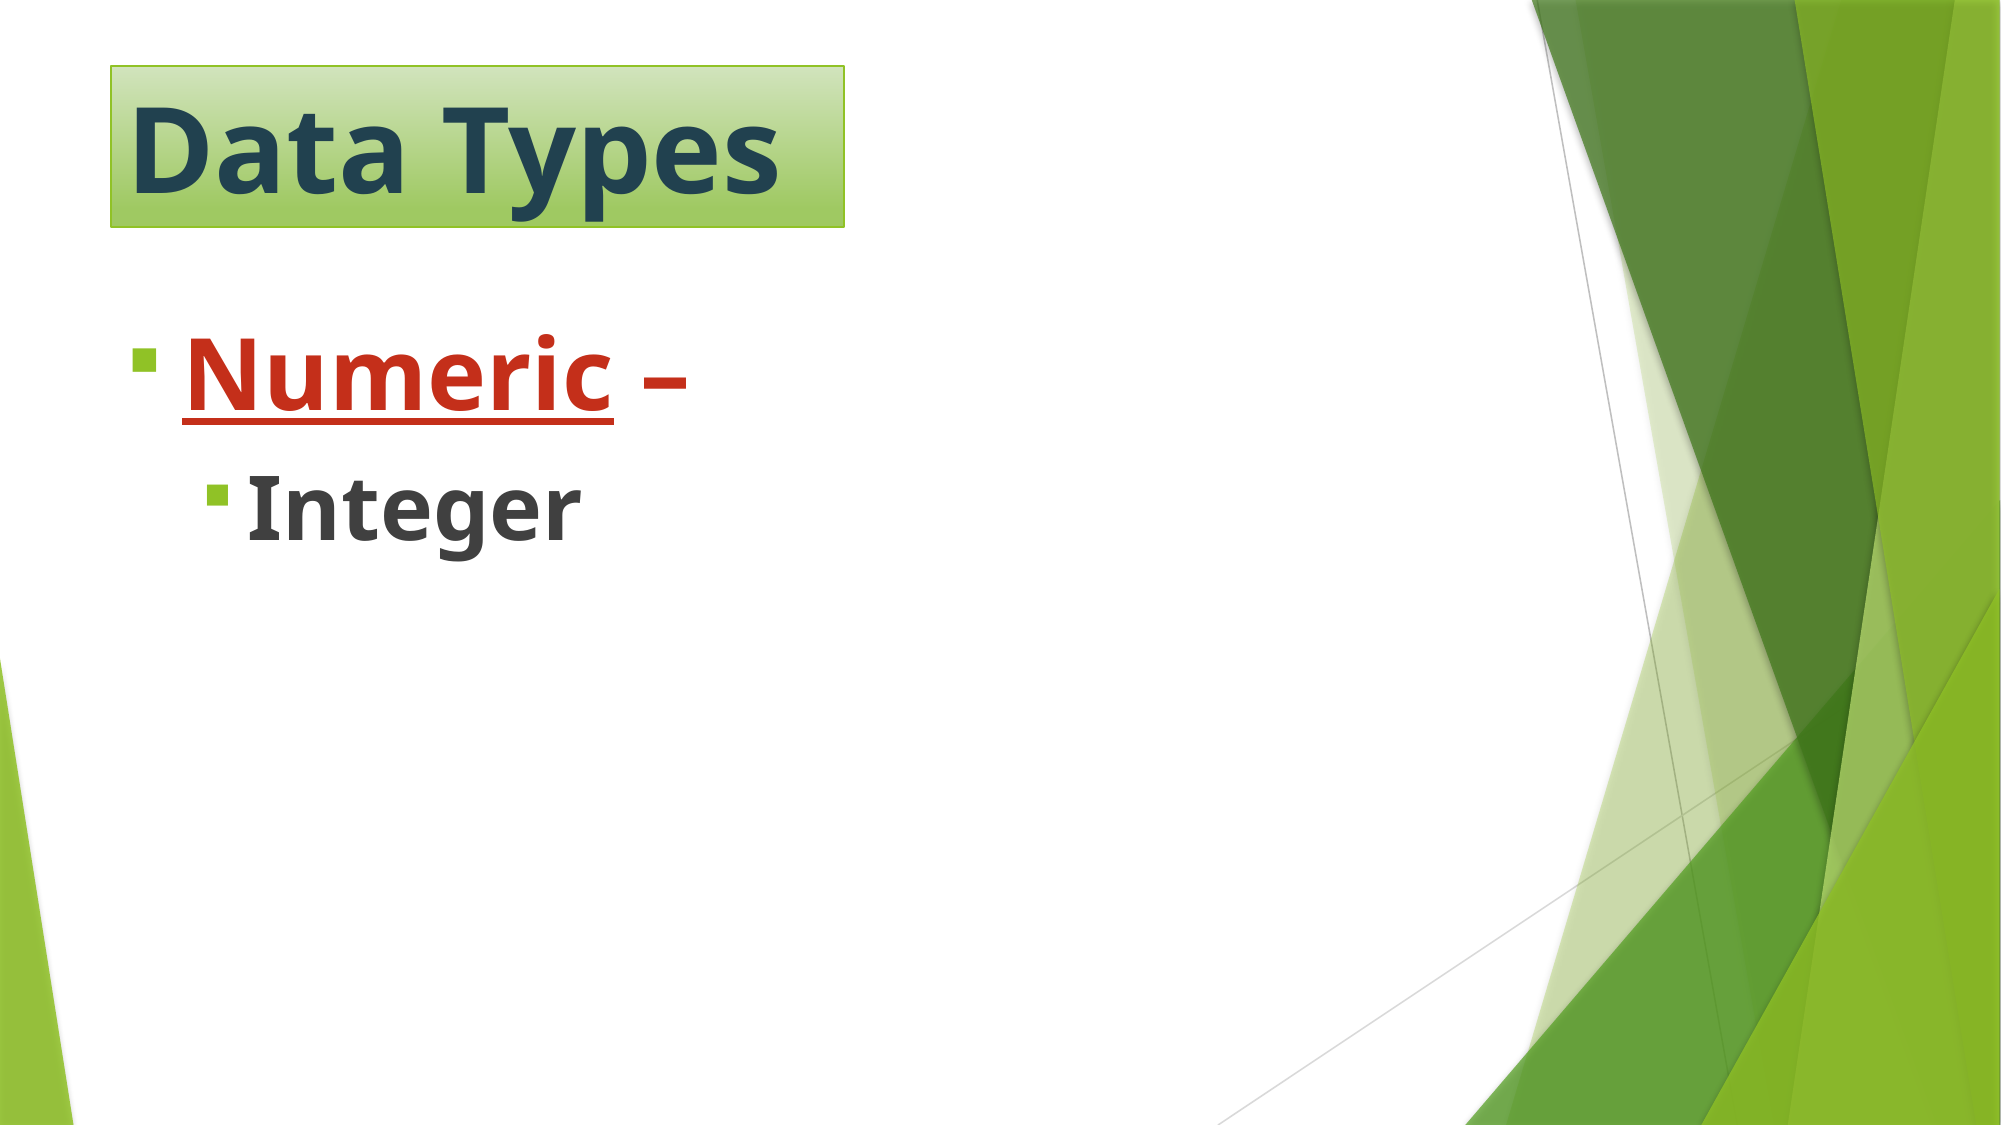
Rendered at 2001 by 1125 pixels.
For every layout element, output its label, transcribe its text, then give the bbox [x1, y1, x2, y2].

title Data Types [110, 65, 845, 228]
list Numeric – Integer [111, 302, 1522, 1012]
